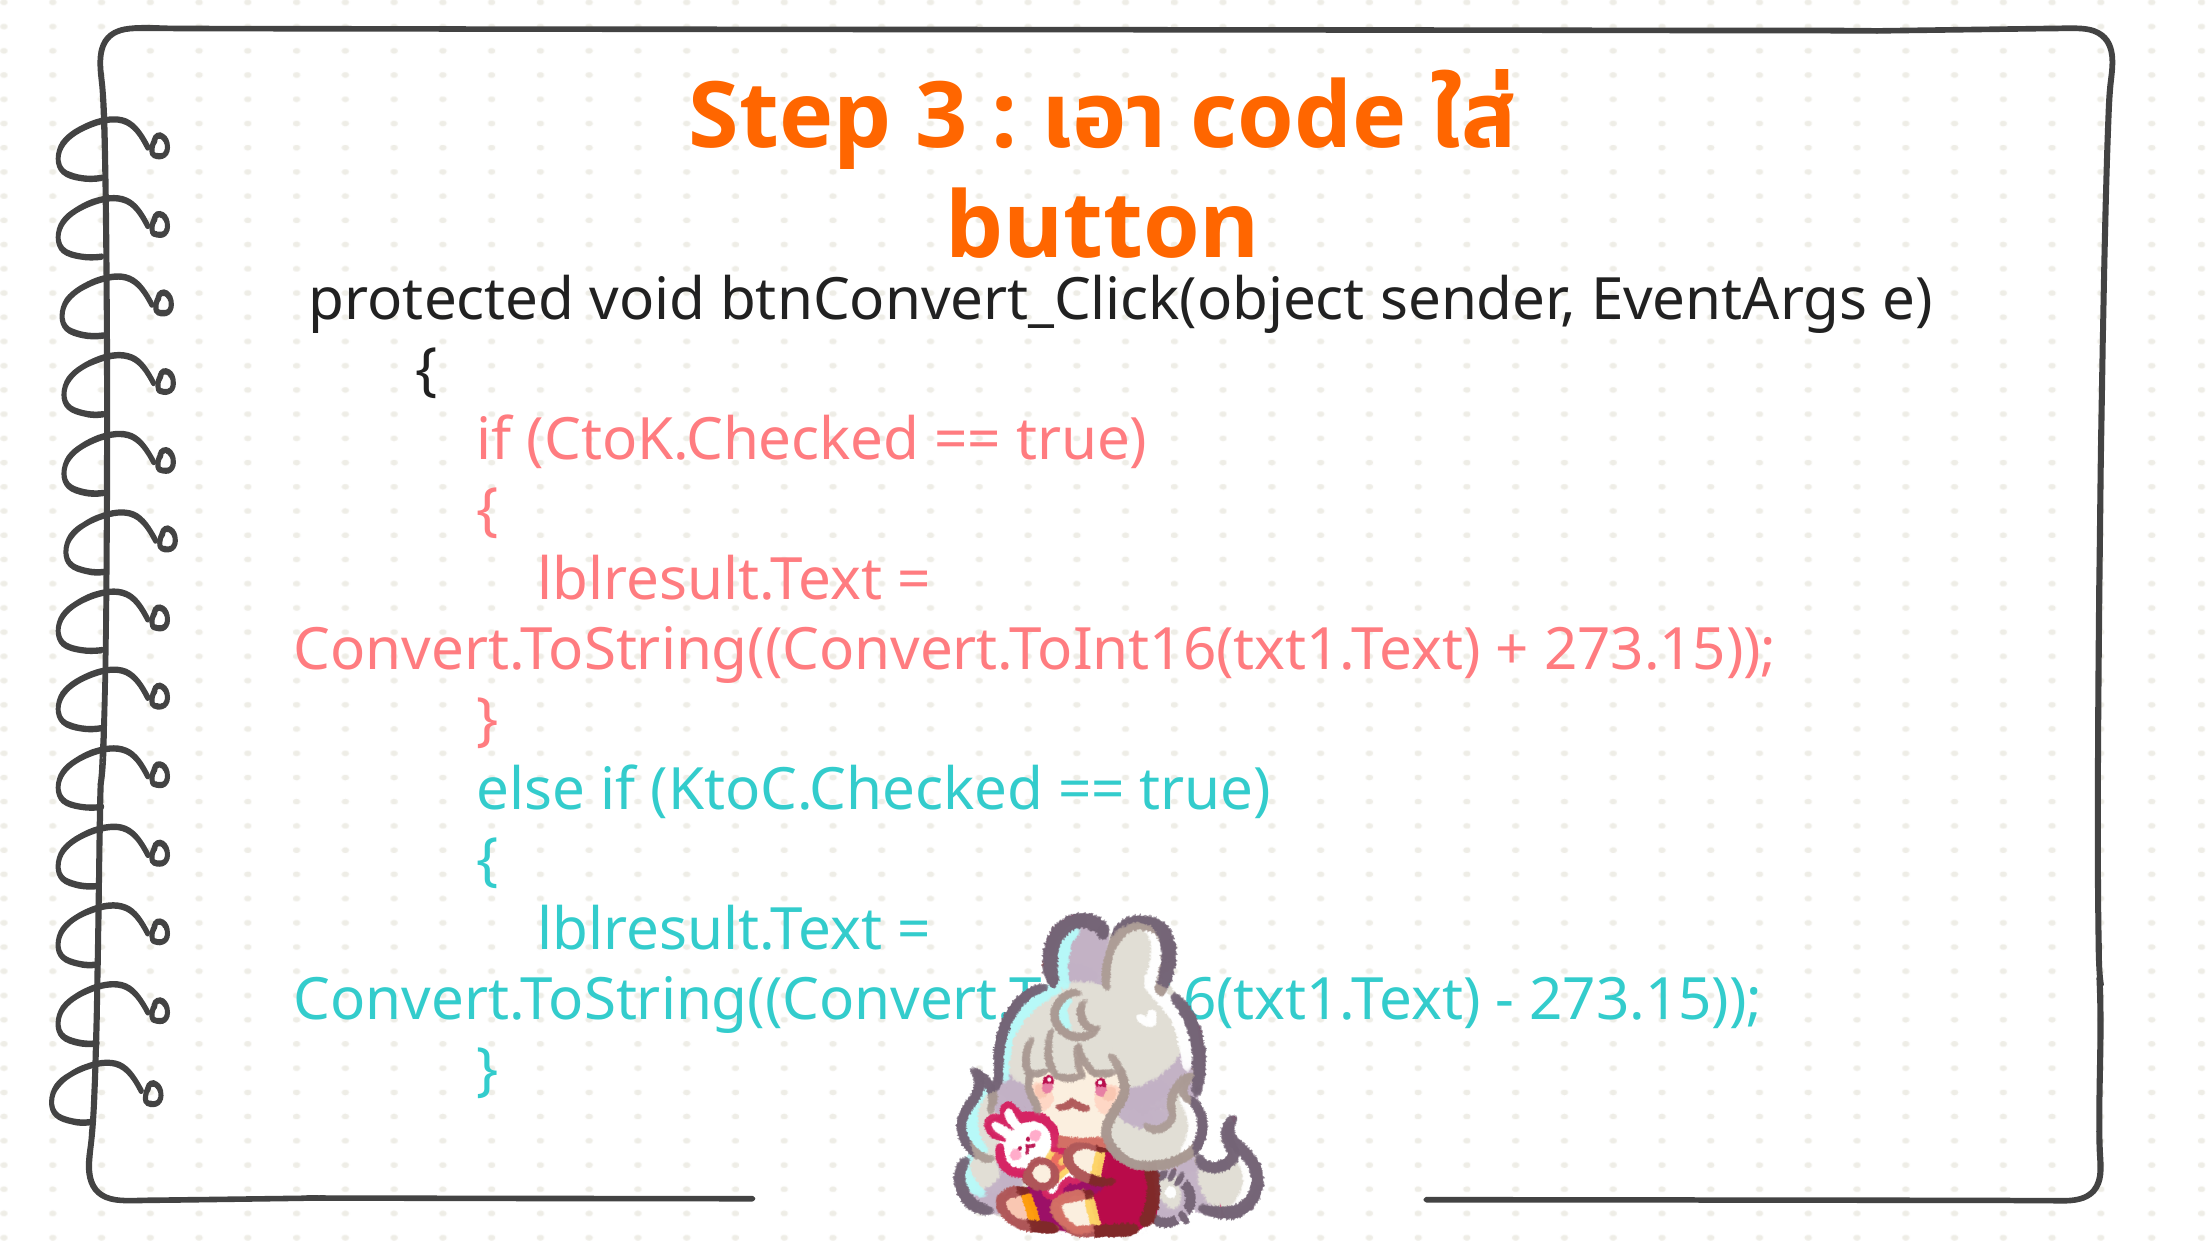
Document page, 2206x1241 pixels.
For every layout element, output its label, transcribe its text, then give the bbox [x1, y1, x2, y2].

title Step 3 : เอา code ใส่ button [651, 41, 1554, 189]
text_box protected void btnConvert_Click(object sender, EventArgs e) { if (CtoK.Checked == true) { lblresult.Text = Convert.ToString((Convert.ToInt16(txt1.Text) + 273.15)); } else if (KtoC.Checked == true) { lblresult.Text = Convert.ToString((Convert.ToInt16(txt1.Text) - 273.15)); } [278, 246, 2026, 995]
picture [0, 0, 2206, 1241]
